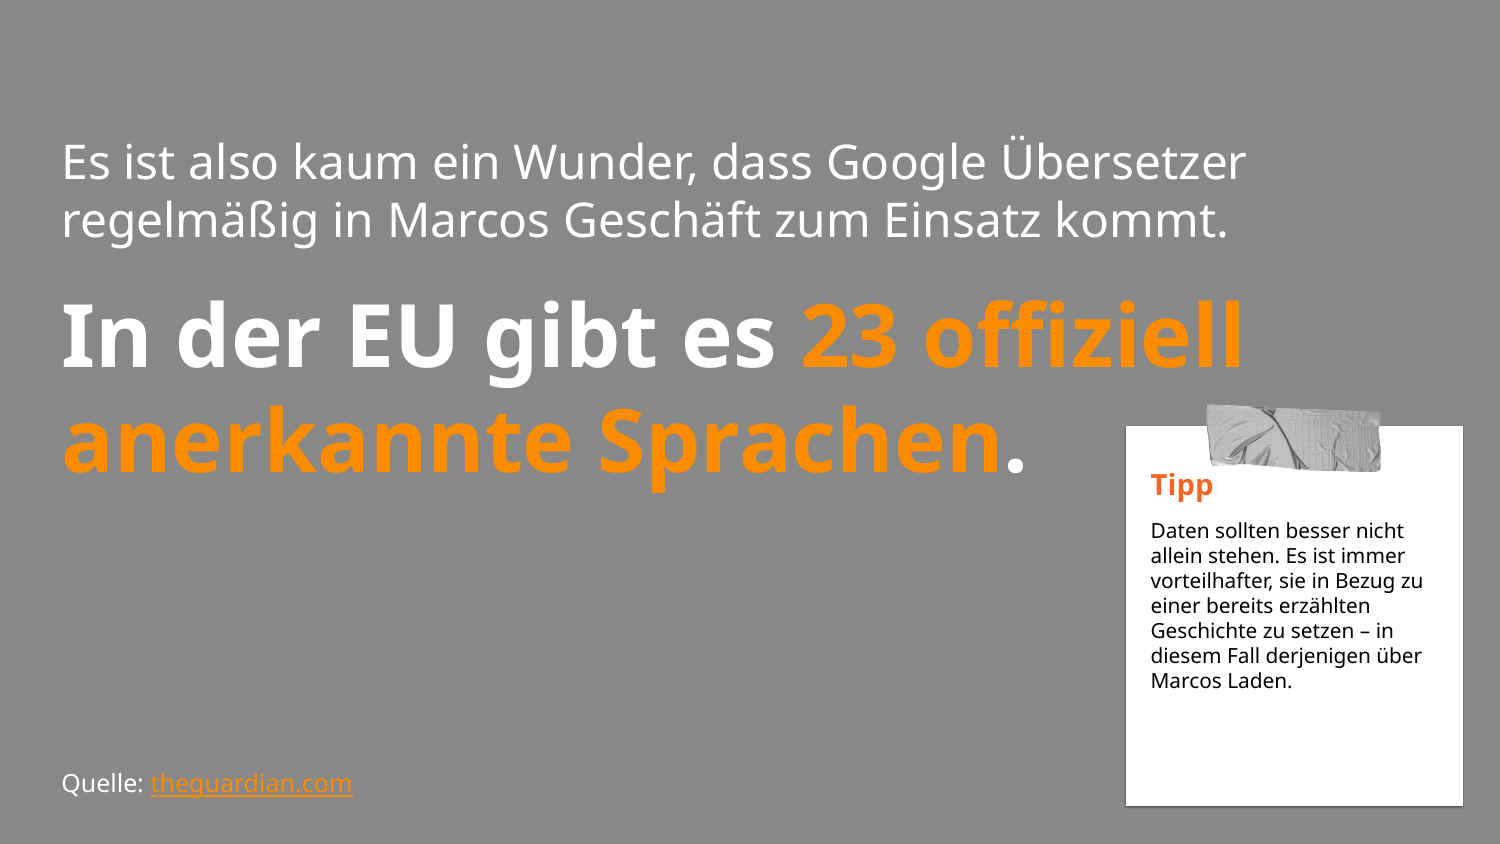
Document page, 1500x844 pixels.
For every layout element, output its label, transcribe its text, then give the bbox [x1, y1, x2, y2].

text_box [1112, 403, 1476, 821]
title Es ist also kaum ein Wunder, dass Google Übersetzer regelmäßig in Marcos Geschäft zum Einsatz kommt. In der EU gibt es 23 offiziell anerkannte Sprachen. [46, 116, 1272, 746]
text_box Quelle: theguardian.com [46, 763, 1071, 806]
